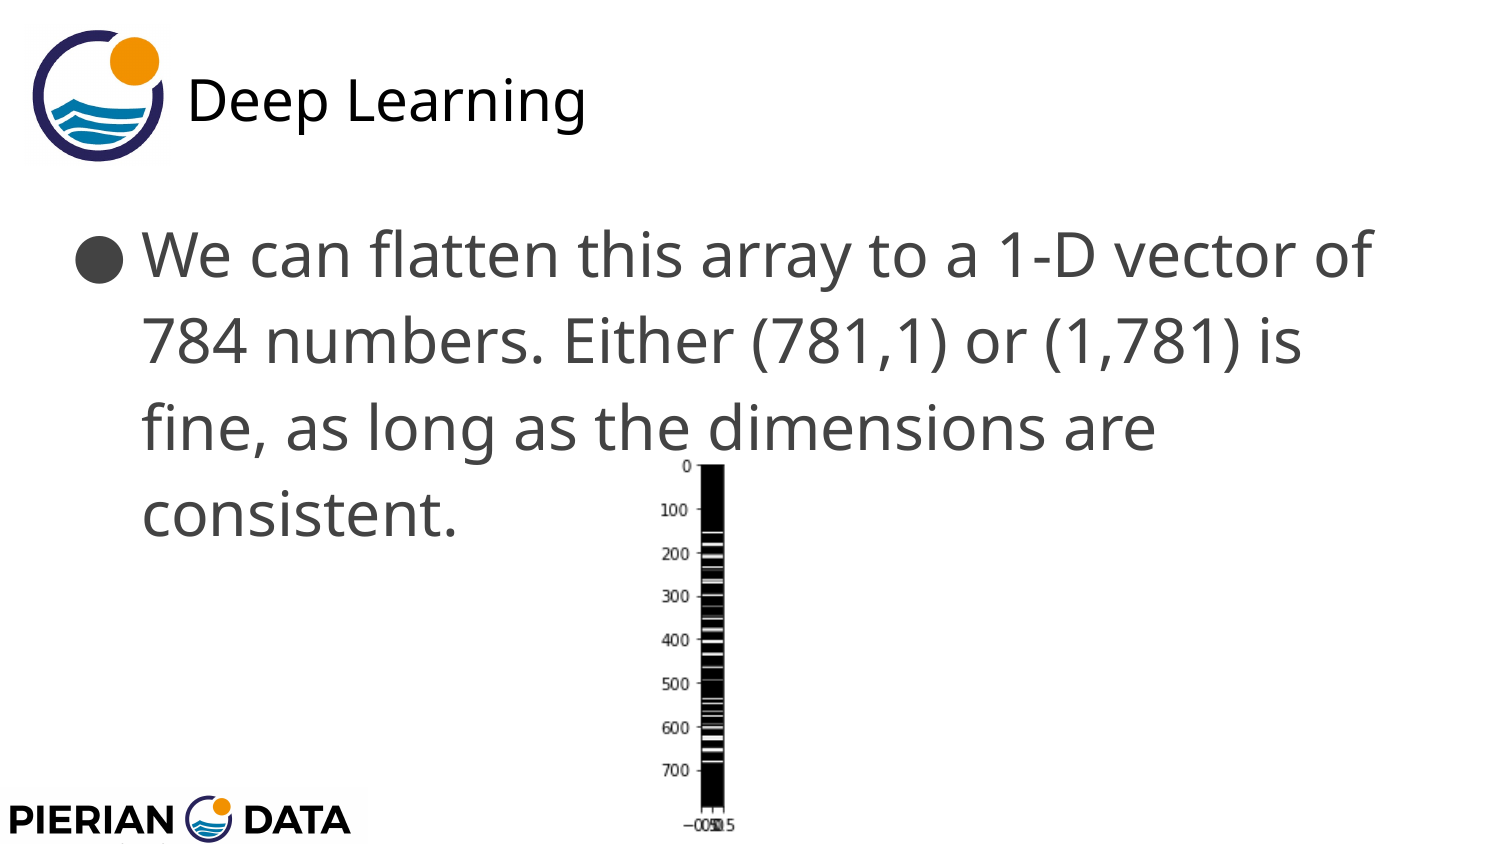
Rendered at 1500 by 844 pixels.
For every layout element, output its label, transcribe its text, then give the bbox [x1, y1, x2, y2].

list We can flatten this array to a 1-D vector of 784 numbers. Either (781,1) or (1,781) is fine, as long as the dimensions are consistent. [51, 189, 1449, 750]
picture [0, 787, 368, 844]
title Deep Learning [176, 48, 1449, 143]
picture [24, 24, 172, 167]
picture [649, 449, 747, 844]
